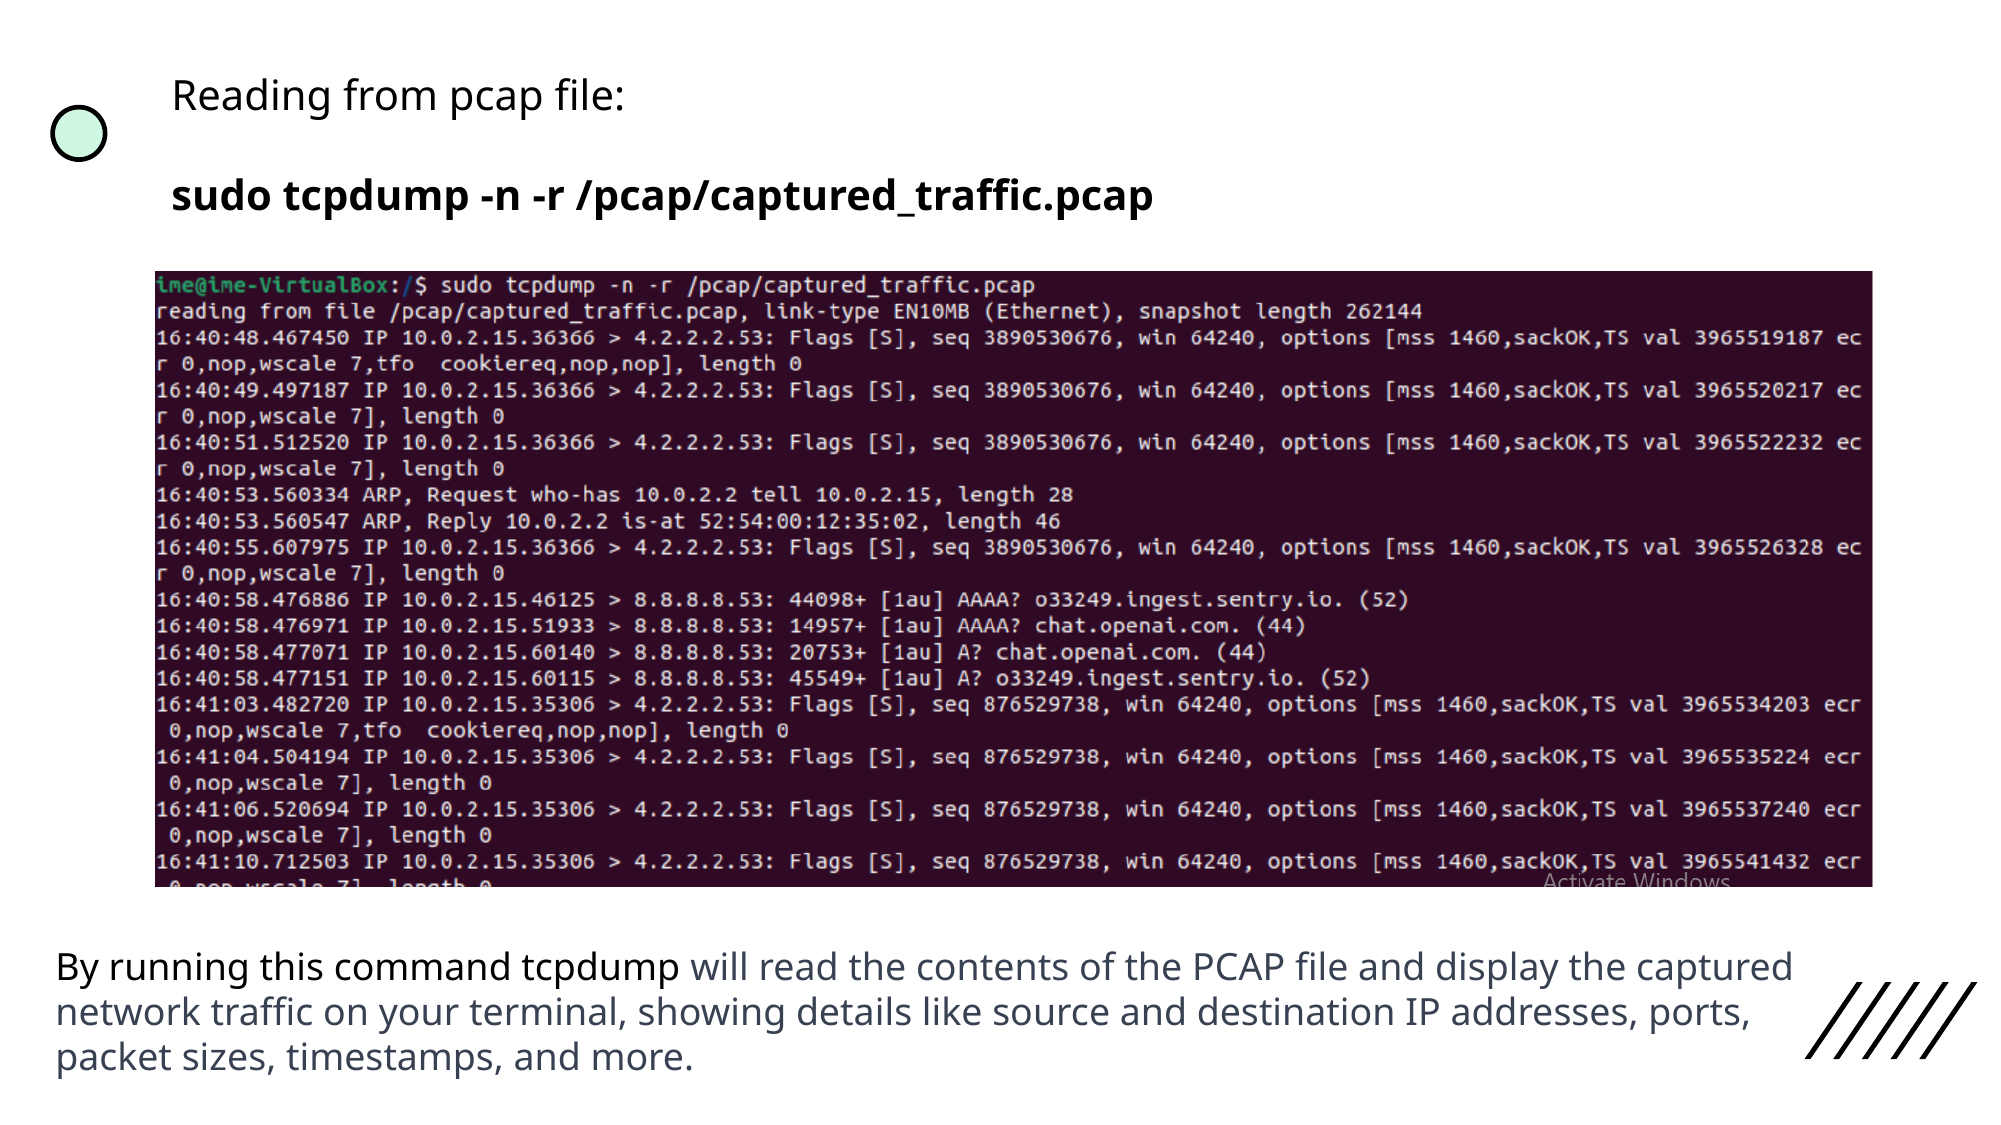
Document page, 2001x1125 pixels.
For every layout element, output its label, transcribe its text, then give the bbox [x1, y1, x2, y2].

picture [155, 271, 1873, 887]
text_box By running this command tcpdump will read the contents of the PCAP file and display the captured network traffic on your terminal, showing details like source and destination IP addresses, ports, packet sizes, timestamps, and more. [40, 934, 1811, 1085]
text_box Reading from pcap file: sudo tcpdump -n -r /pcap/captured_traffic.pcap [156, 61, 1813, 227]
